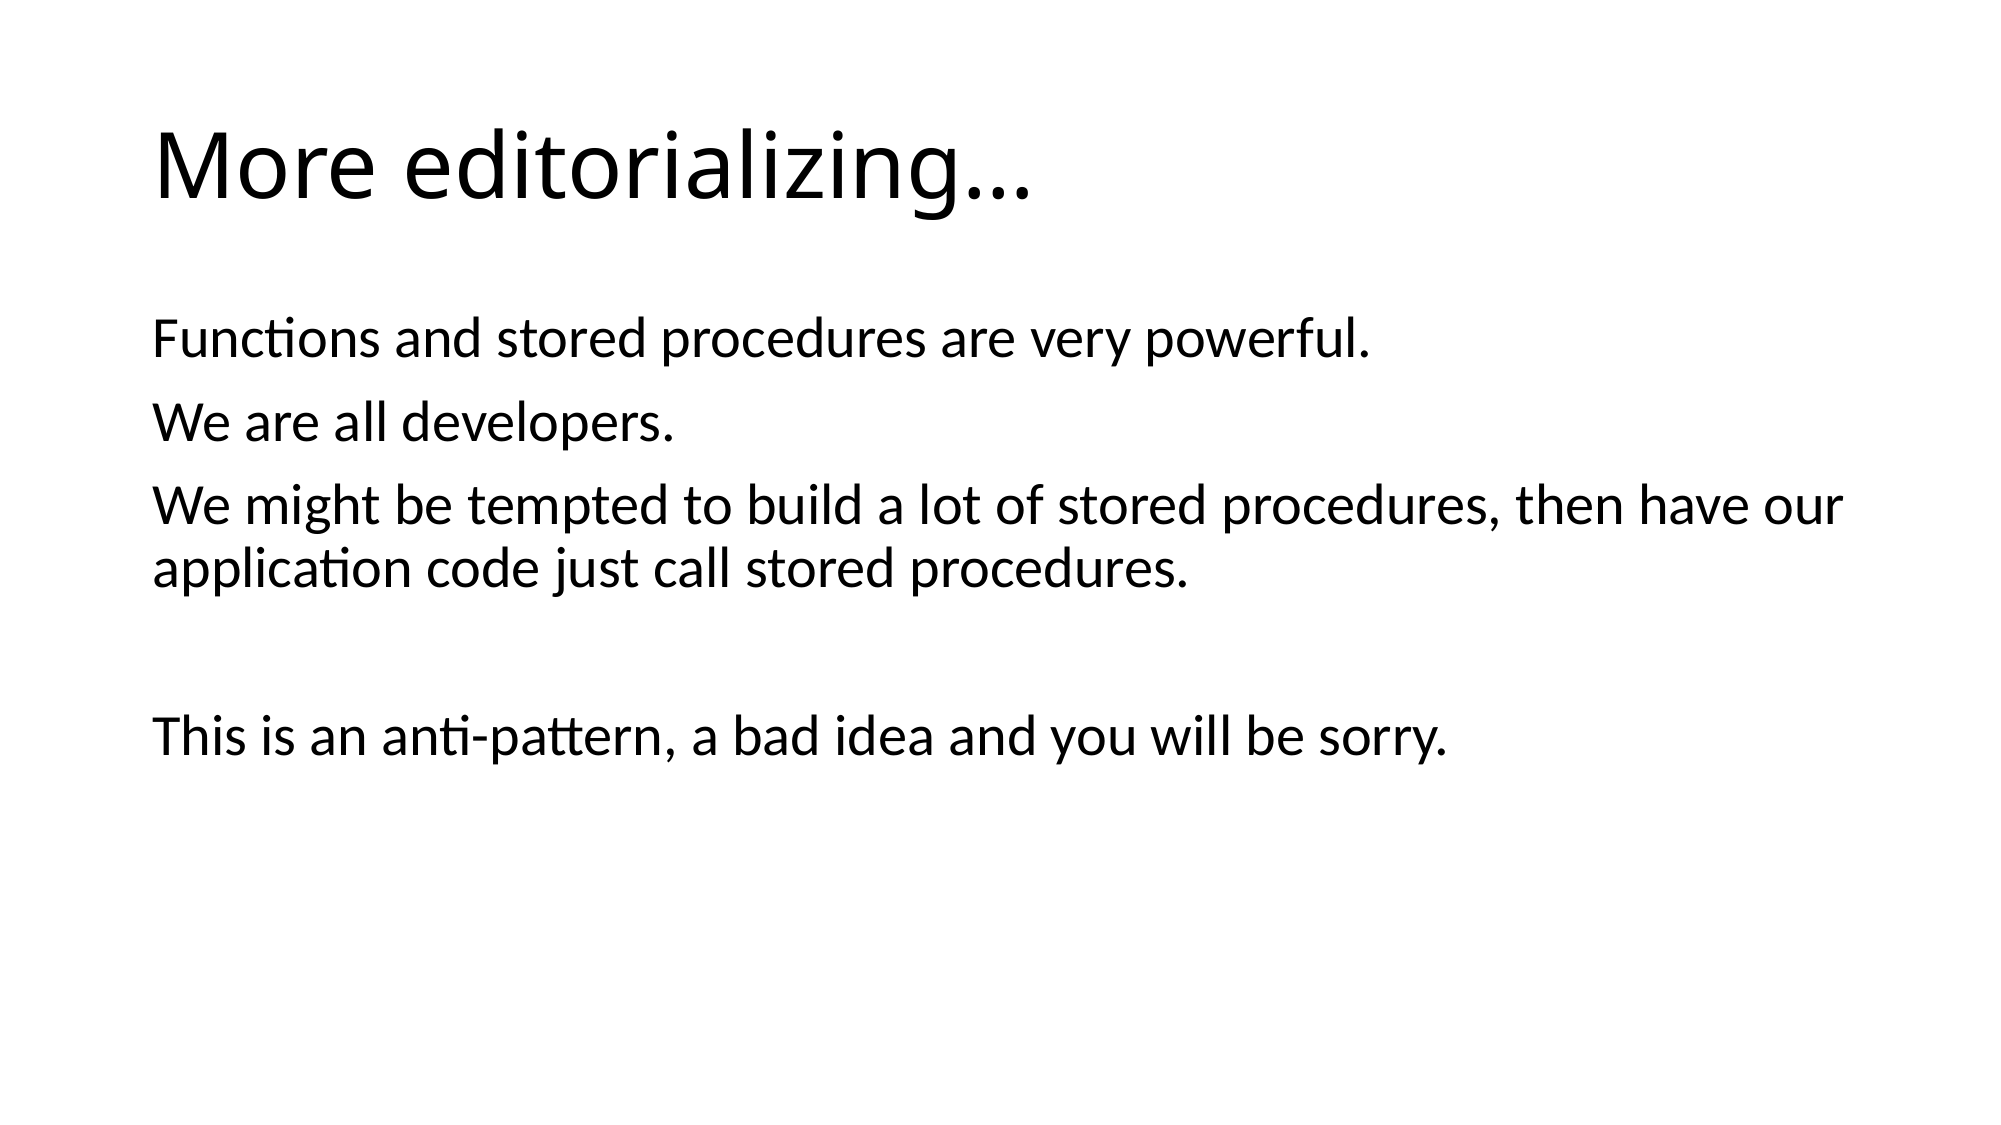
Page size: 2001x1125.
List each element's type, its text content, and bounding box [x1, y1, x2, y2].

list Functions and stored procedures are very powerful. We are all developers. We might be tempted to build a lot of stored procedures, then have our application code just call stored procedures. This is an anti-pattern, a bad idea and you will be sorry. [137, 299, 1863, 1014]
title More editorializing… [137, 59, 1863, 278]
